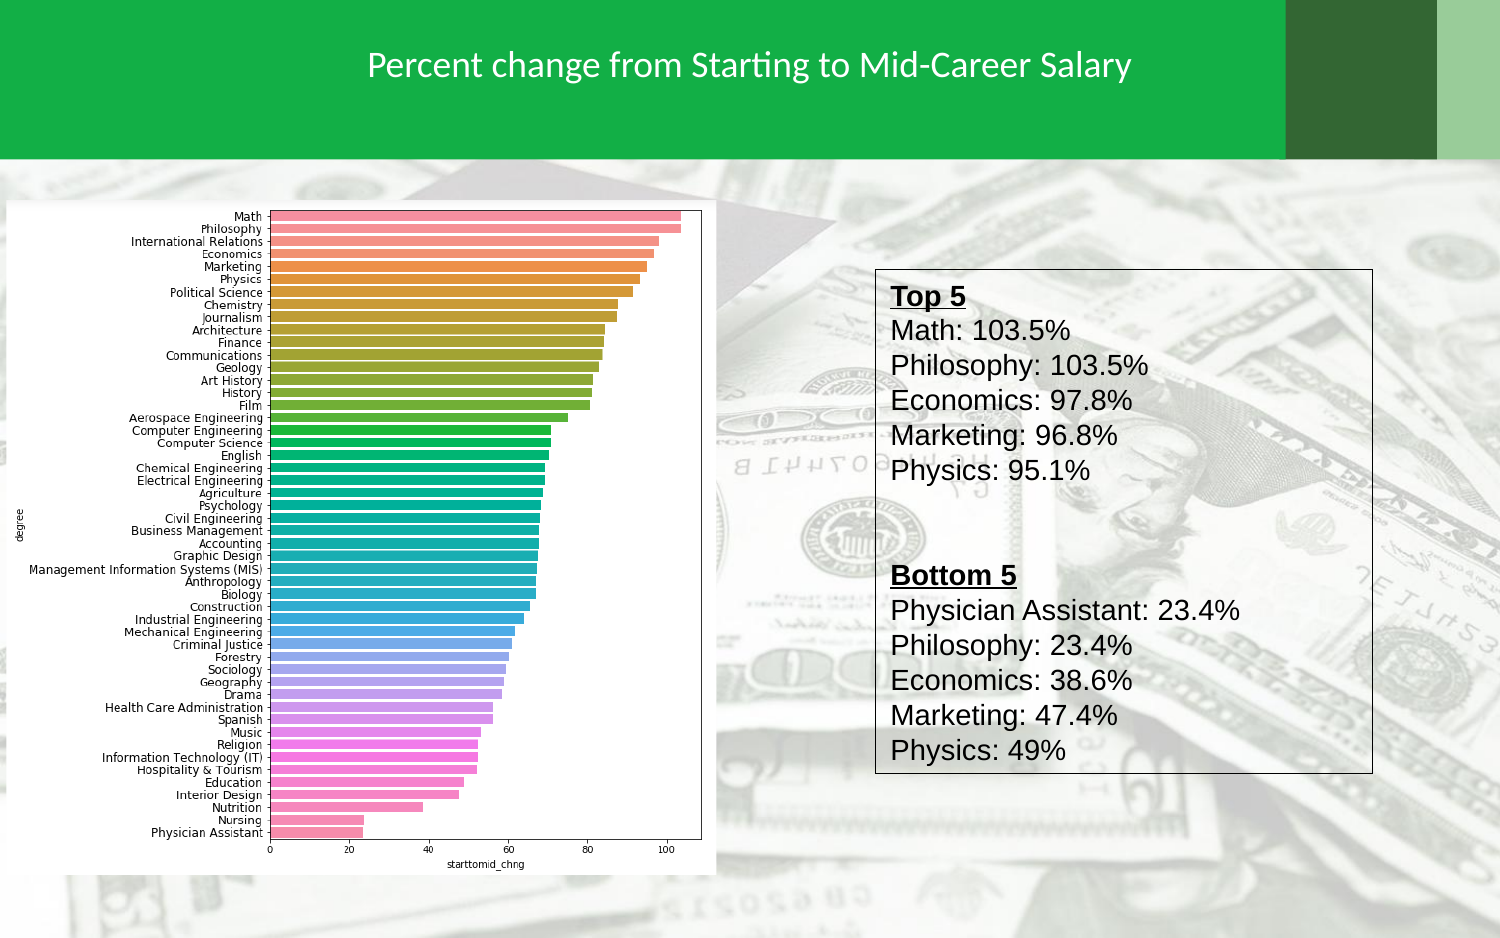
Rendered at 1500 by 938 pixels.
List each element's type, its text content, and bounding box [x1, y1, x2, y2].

title Percent change from Starting to Mid-Career Salary [75, 6, 1425, 119]
text_box Top 5 Math: 103.5% Philosophy: 103.5% Economics: 97.8% Marketing: 96.8% Physics: 95.1% Bottom 5 Physician Assistant: 23.4% Philosophy: 23.4% Economics: 38.6% Marketing: 47.4% Physics: 49% [875, 269, 1373, 774]
picture [0, 160, 1500, 938]
